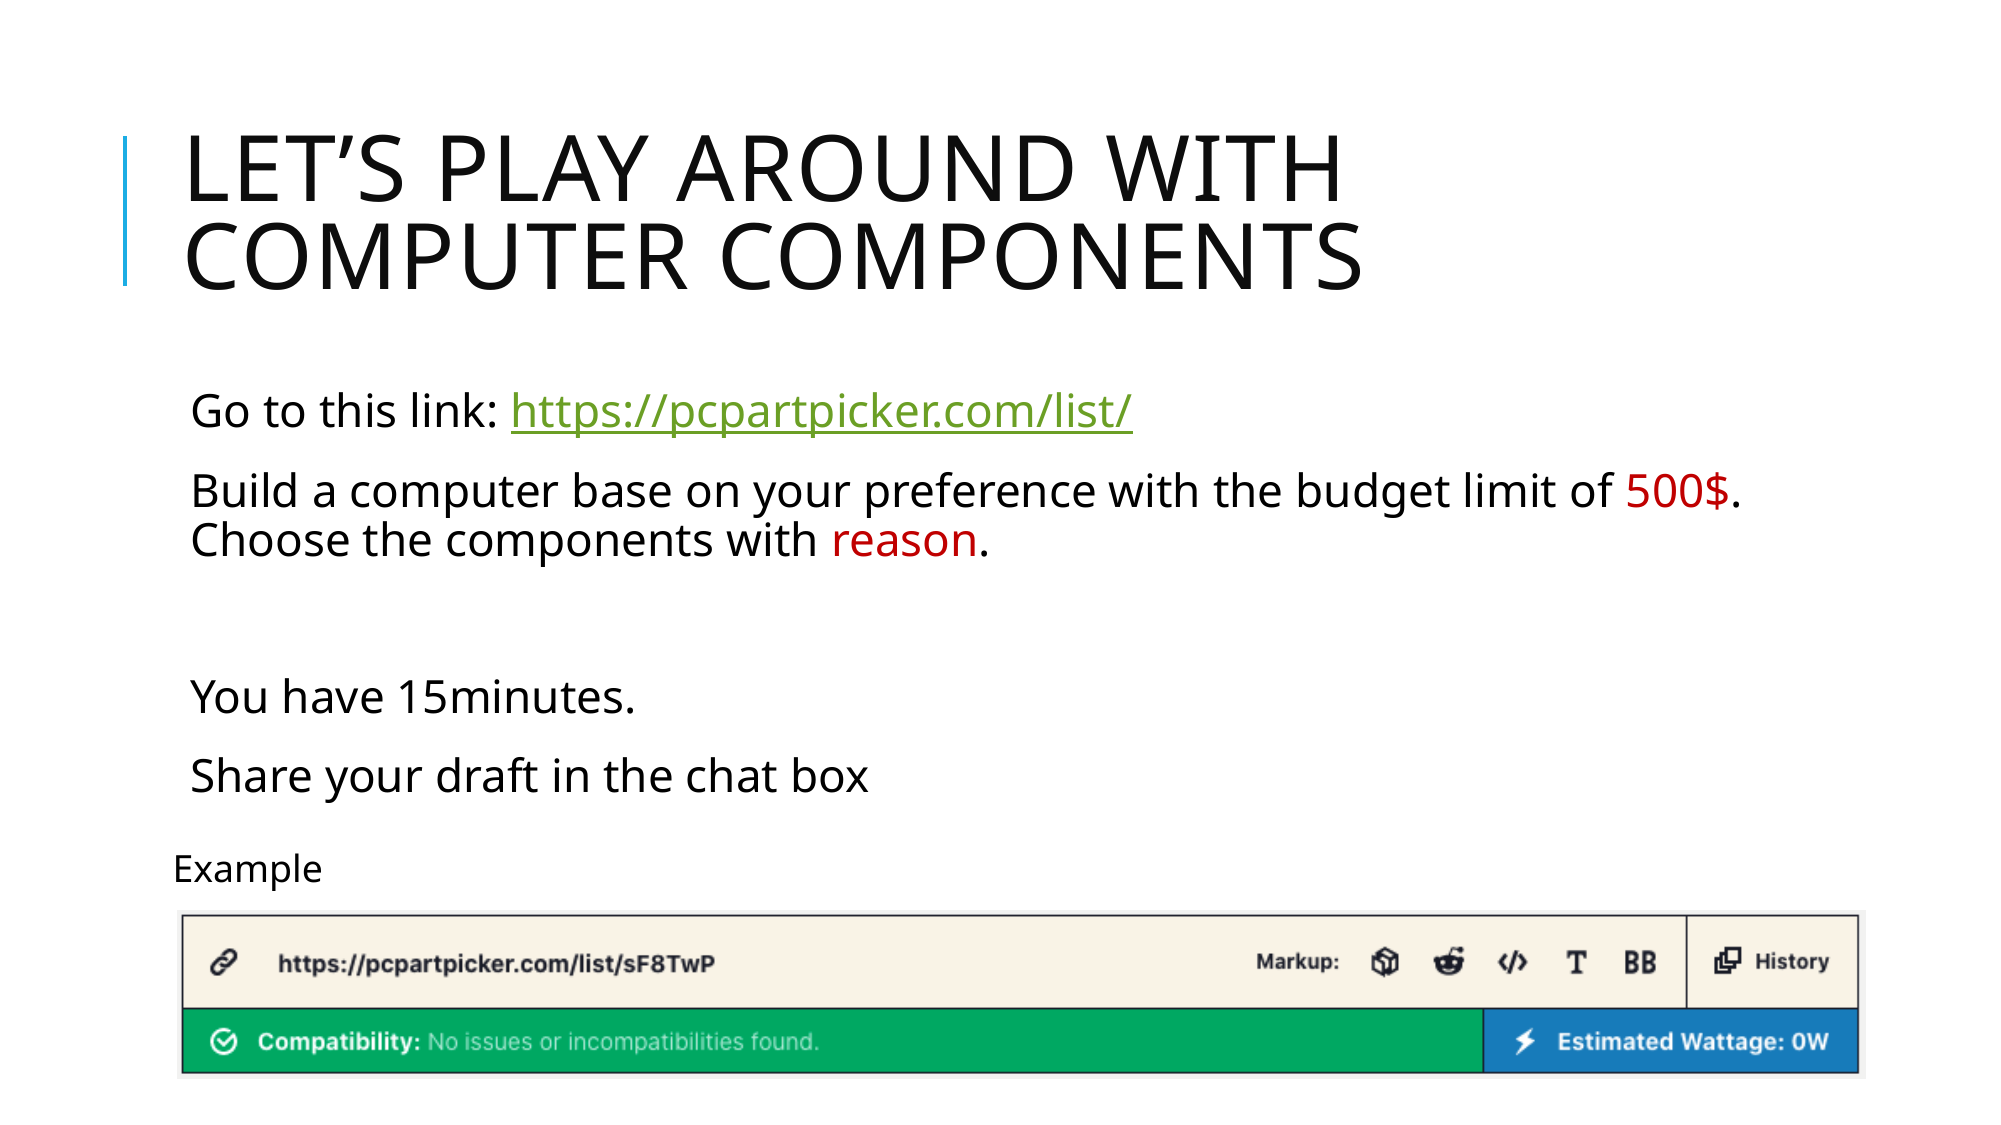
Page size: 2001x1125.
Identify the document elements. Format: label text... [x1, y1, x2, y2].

title Let’s play around with computer components [168, 96, 1763, 342]
text_box Example [157, 837, 338, 898]
list Go to this link: https://pcpartpicker.com/list/ Build a computer base on your preference with the budget limit of 500$. Choose the components with reason. You have 15minutes. Share your draft in the chat box [168, 375, 1763, 825]
picture [177, 910, 1866, 1079]
